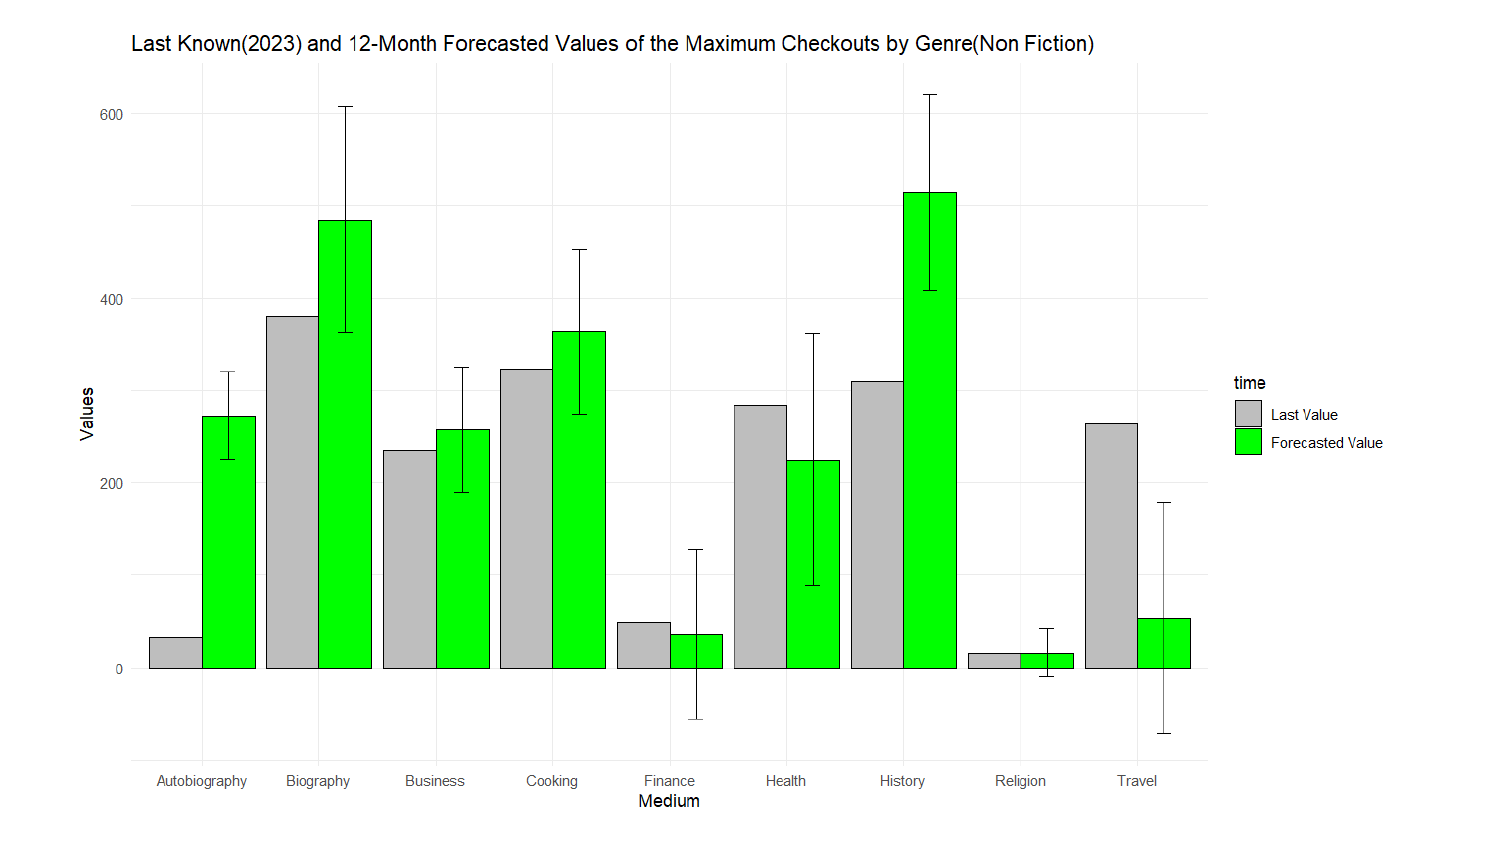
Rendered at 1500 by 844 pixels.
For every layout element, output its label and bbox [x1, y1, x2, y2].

picture [69, 24, 1401, 819]
